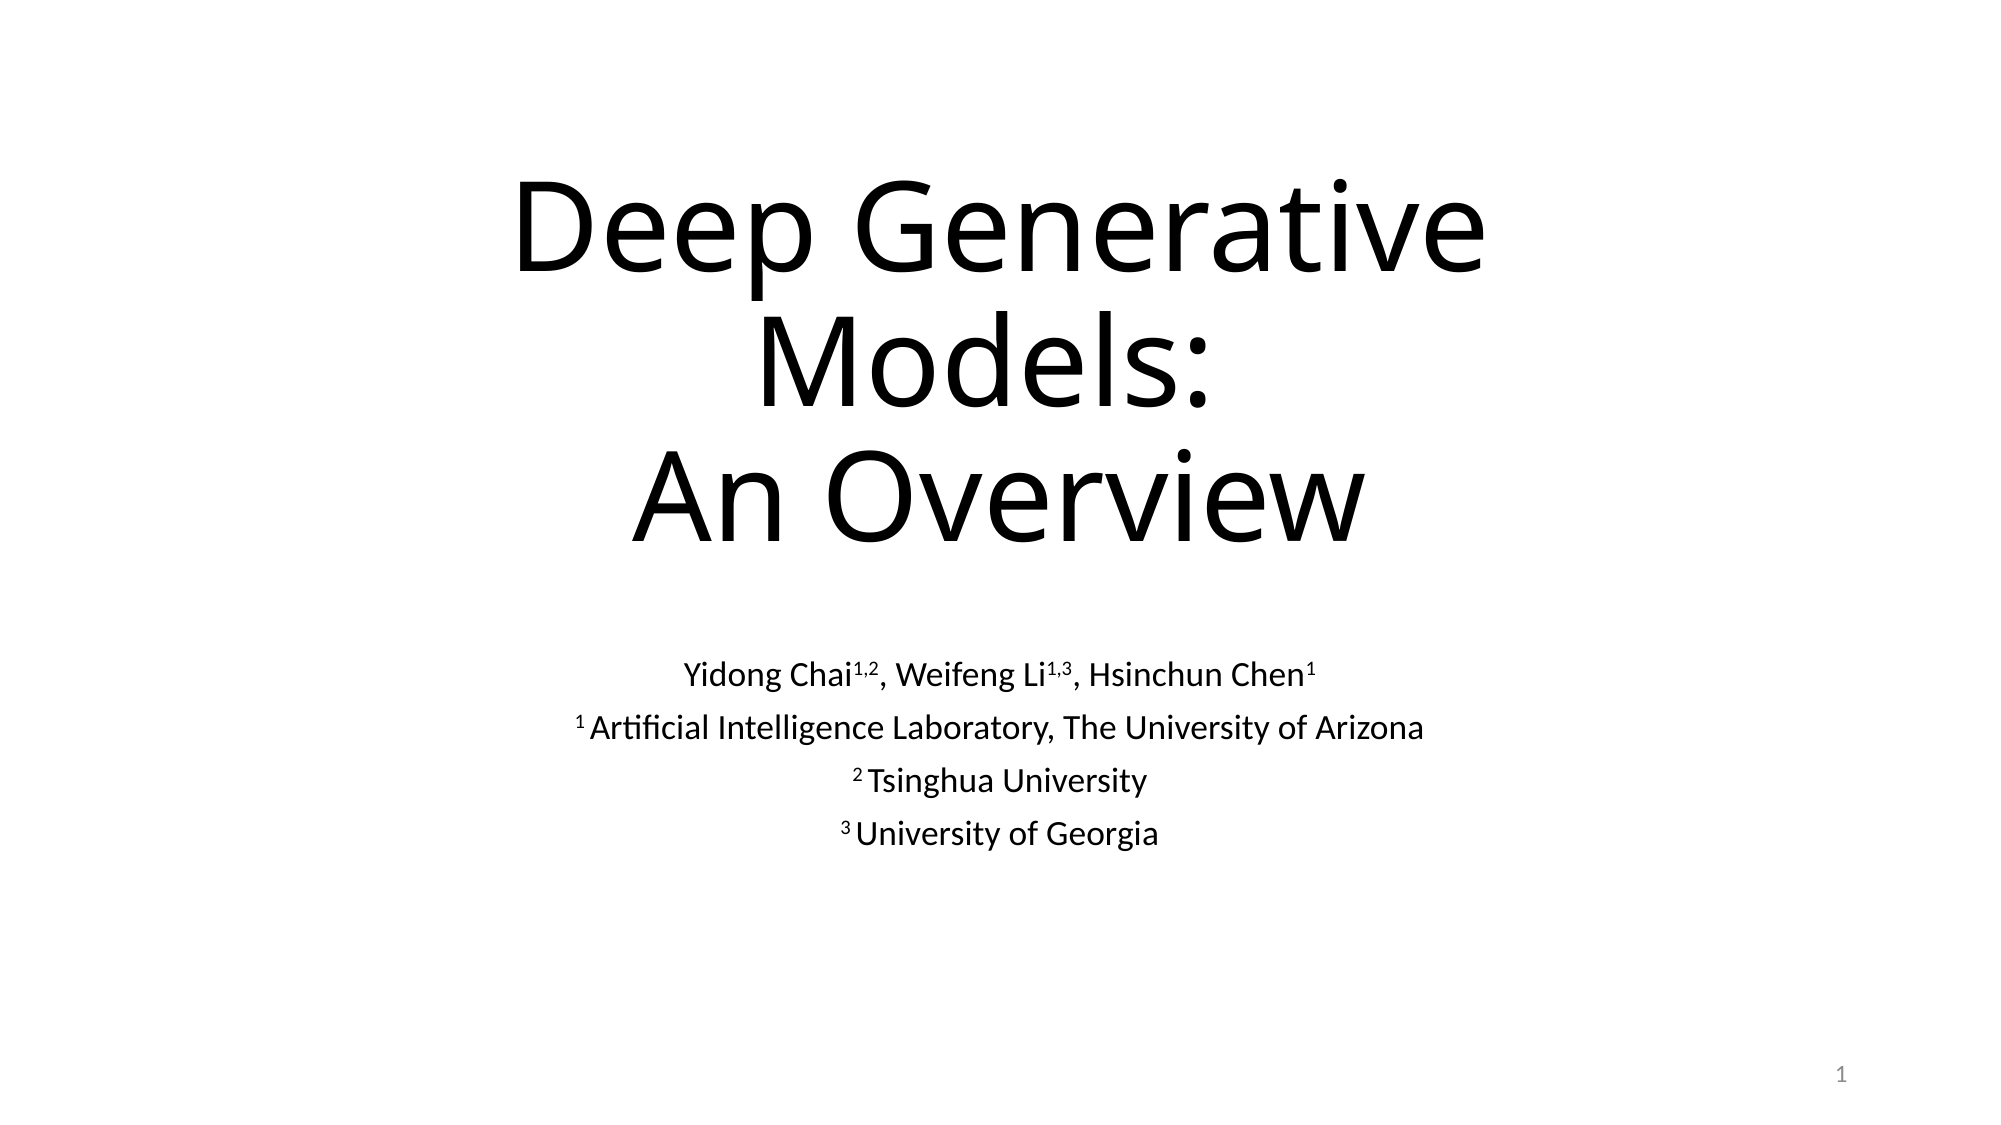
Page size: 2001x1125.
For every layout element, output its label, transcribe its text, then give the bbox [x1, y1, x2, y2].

slide_number 1 [1412, 1042, 1863, 1103]
subtitle Yidong Chai1,2, Weifeng Li1,3, Hsinchun Chen1 1 Artificial Intelligence Laboratory, The University of Arizona 2 Tsinghua University 3 University of Georgia [249, 590, 1750, 863]
title Deep Generative Models: An Overview [249, 184, 1750, 576]
